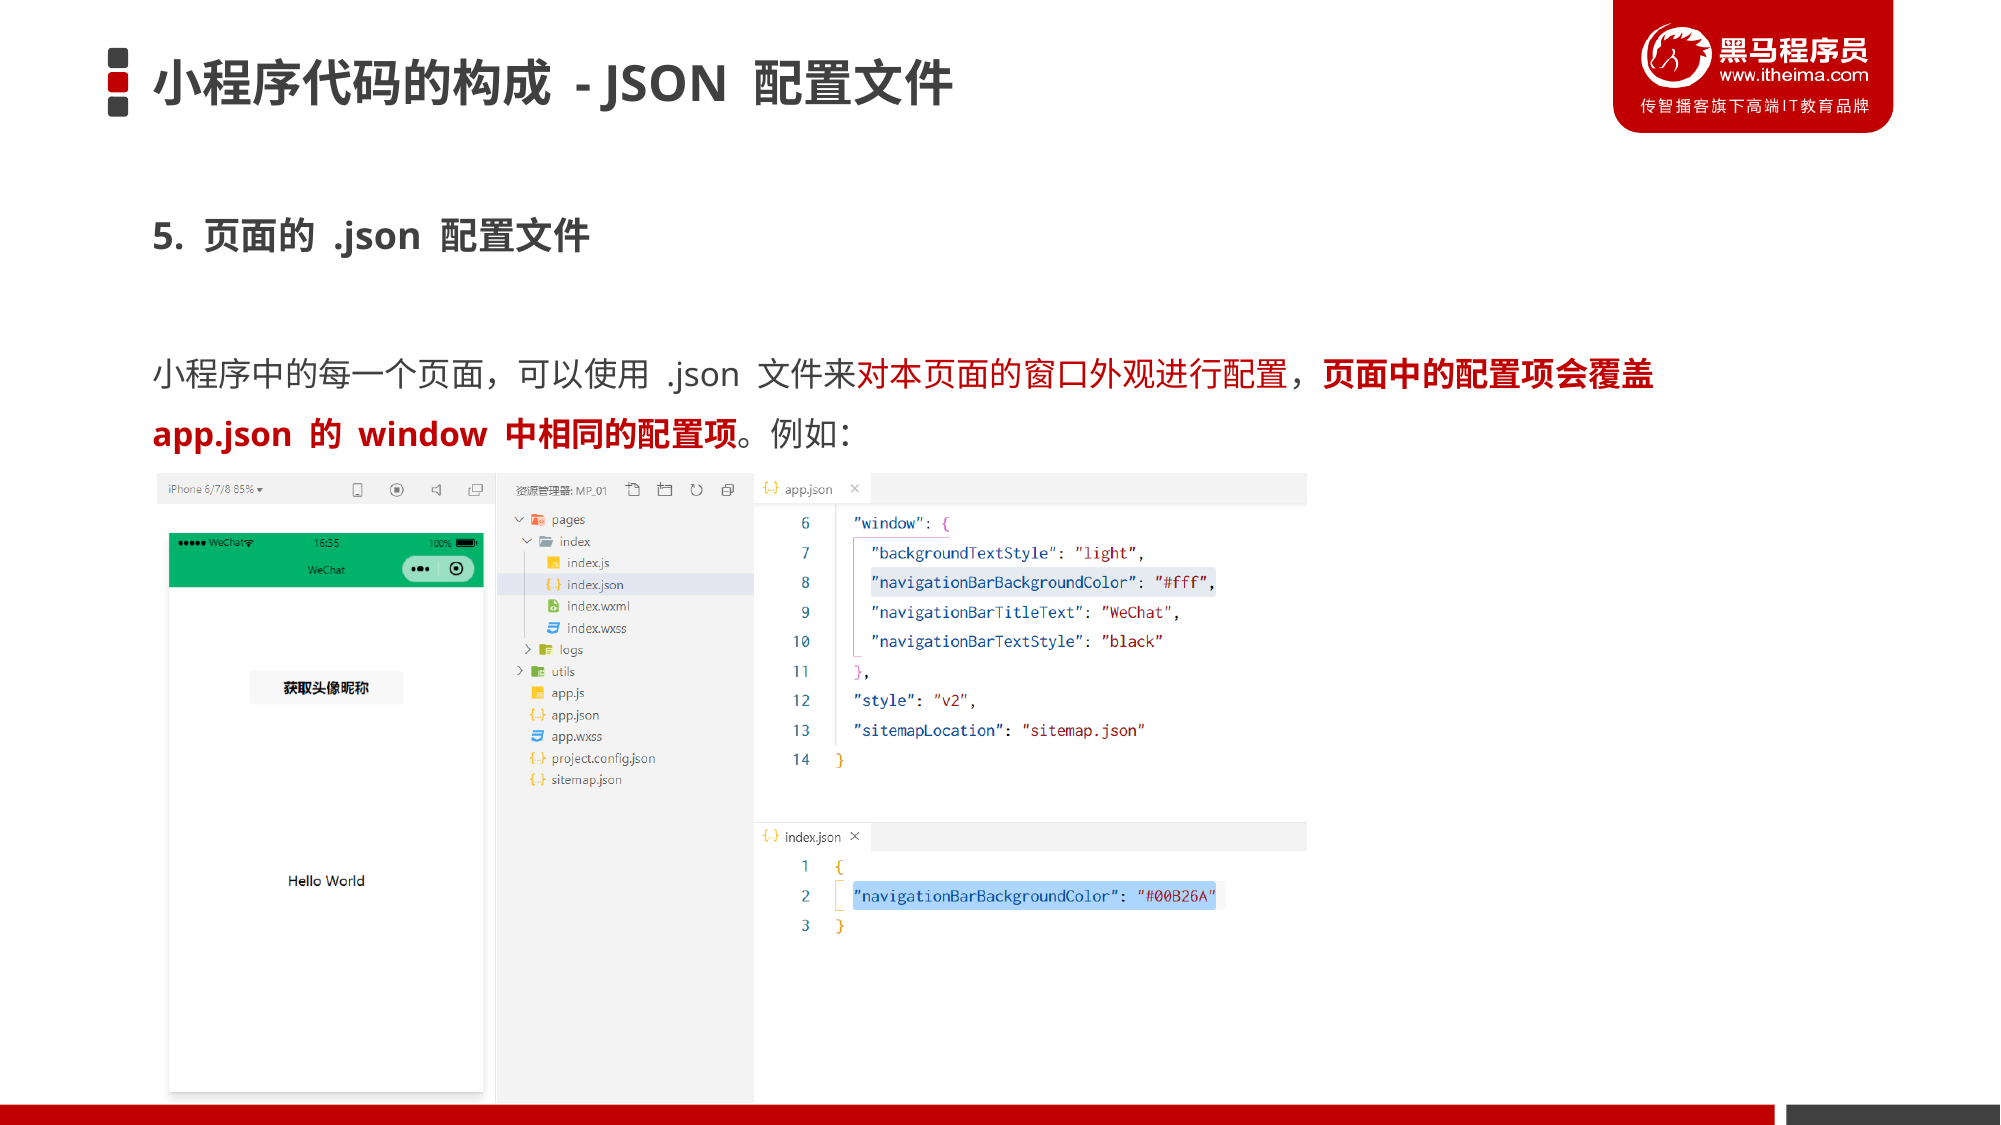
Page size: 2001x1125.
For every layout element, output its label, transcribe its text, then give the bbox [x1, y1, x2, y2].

list 5. 页面的 .json 配置文件 [137, 192, 1753, 277]
title 小程序代码的构成 - JSON 配置文件 [137, 38, 1577, 124]
picture [156, 473, 1307, 1103]
list 小程序中的每一个页面，可以使用 .json 文件来对本页面的窗口外观进行配置，页面中的配置项会覆盖 app.json 的 window 中相同的配置项。例如： [137, 326, 1753, 474]
picture [1616, 11, 1894, 125]
